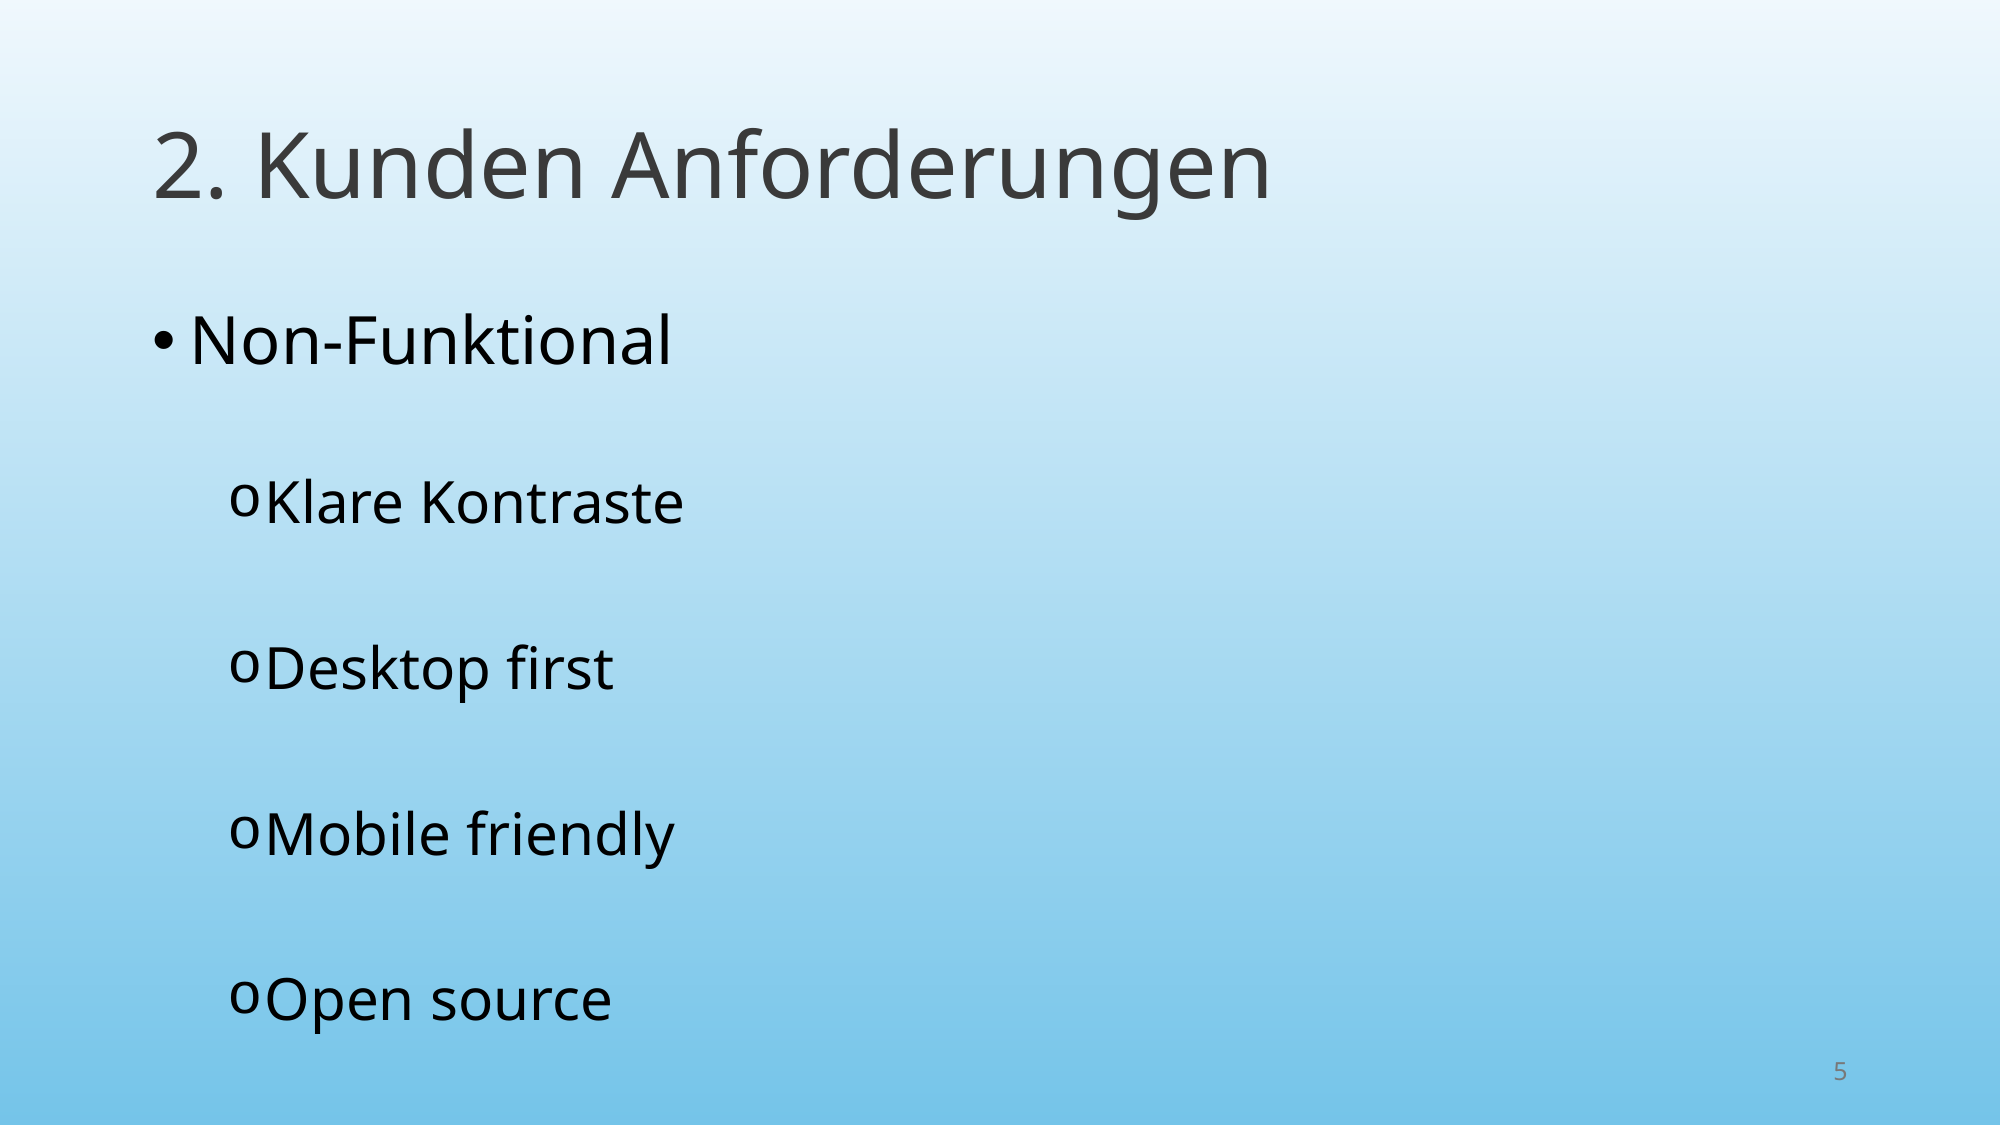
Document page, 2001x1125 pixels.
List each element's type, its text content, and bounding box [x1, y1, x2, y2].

title 2. Kunden Anforderungen [137, 59, 1863, 278]
list Non-Funktional Klare Kontraste Desktop first Mobile friendly Open source [137, 299, 1863, 1014]
slide_number 5 [1412, 1042, 1863, 1103]
